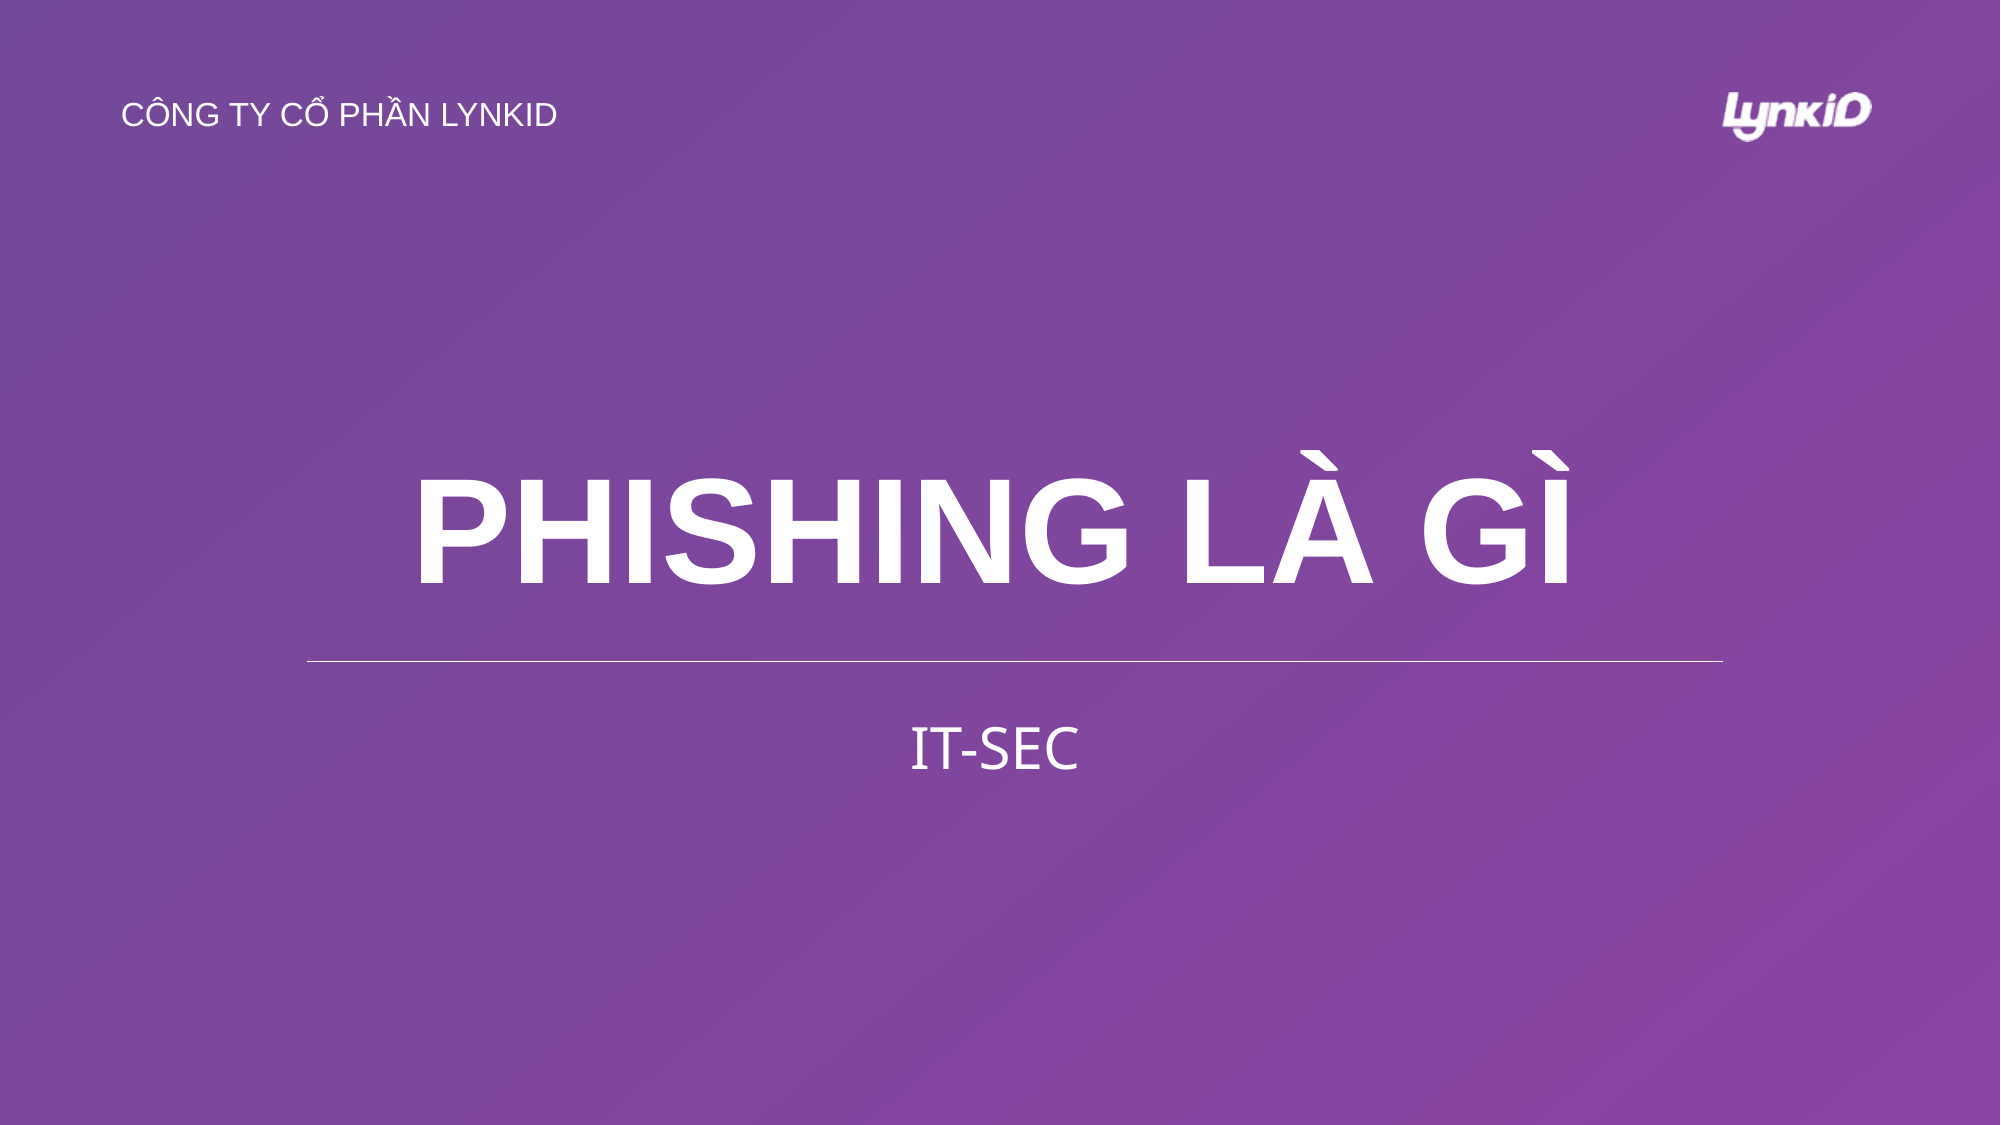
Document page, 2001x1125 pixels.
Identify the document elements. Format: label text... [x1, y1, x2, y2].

picture [1722, 92, 1872, 142]
text_box IT-SEC [895, 703, 1095, 789]
text_box CÔNG TY CỔ PHẦN LYNKID [106, 85, 574, 141]
text_box PHISHING LÀ GÌ [396, 425, 1594, 621]
